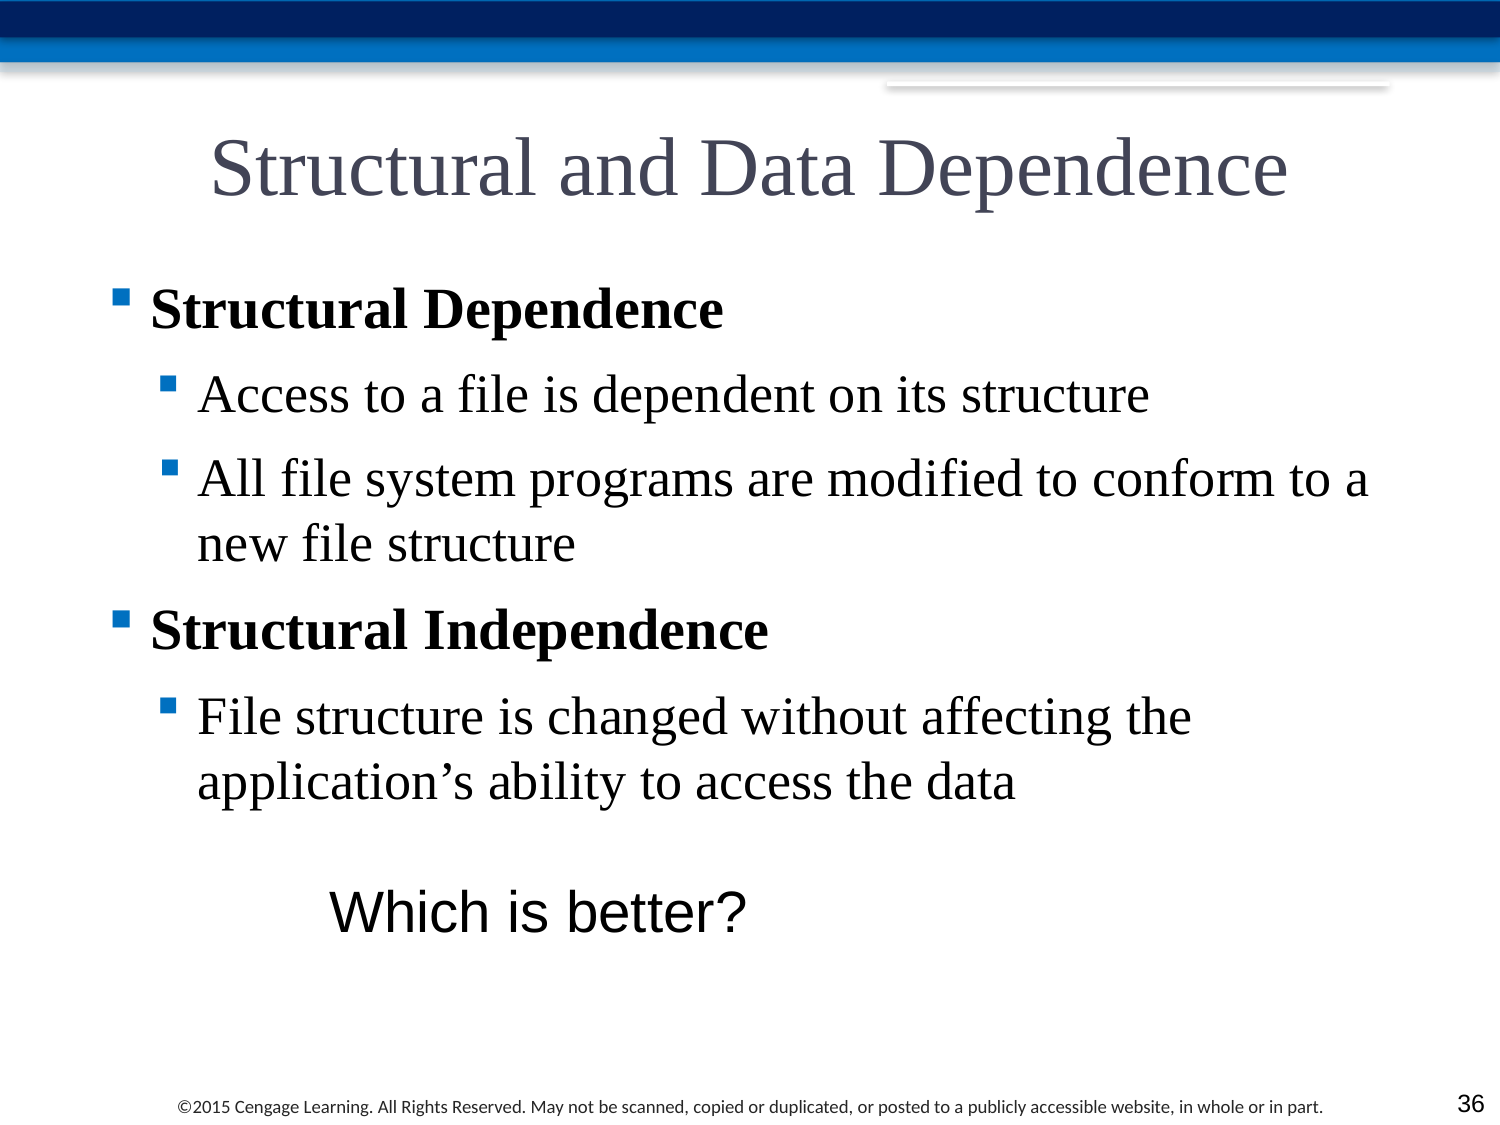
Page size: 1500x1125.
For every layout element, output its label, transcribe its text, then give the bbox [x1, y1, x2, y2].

slide_number 36 [1425, 1074, 1500, 1125]
text_box Which is better? [314, 866, 764, 952]
list Structural Dependence Access to a file is dependent on its structure All file system programs are modified to conform to a new file structure Structural Independence File structure is changed without affecting the application’s ability to access the data [75, 262, 1425, 1066]
title Structural and Data Dependence [75, 75, 1425, 250]
